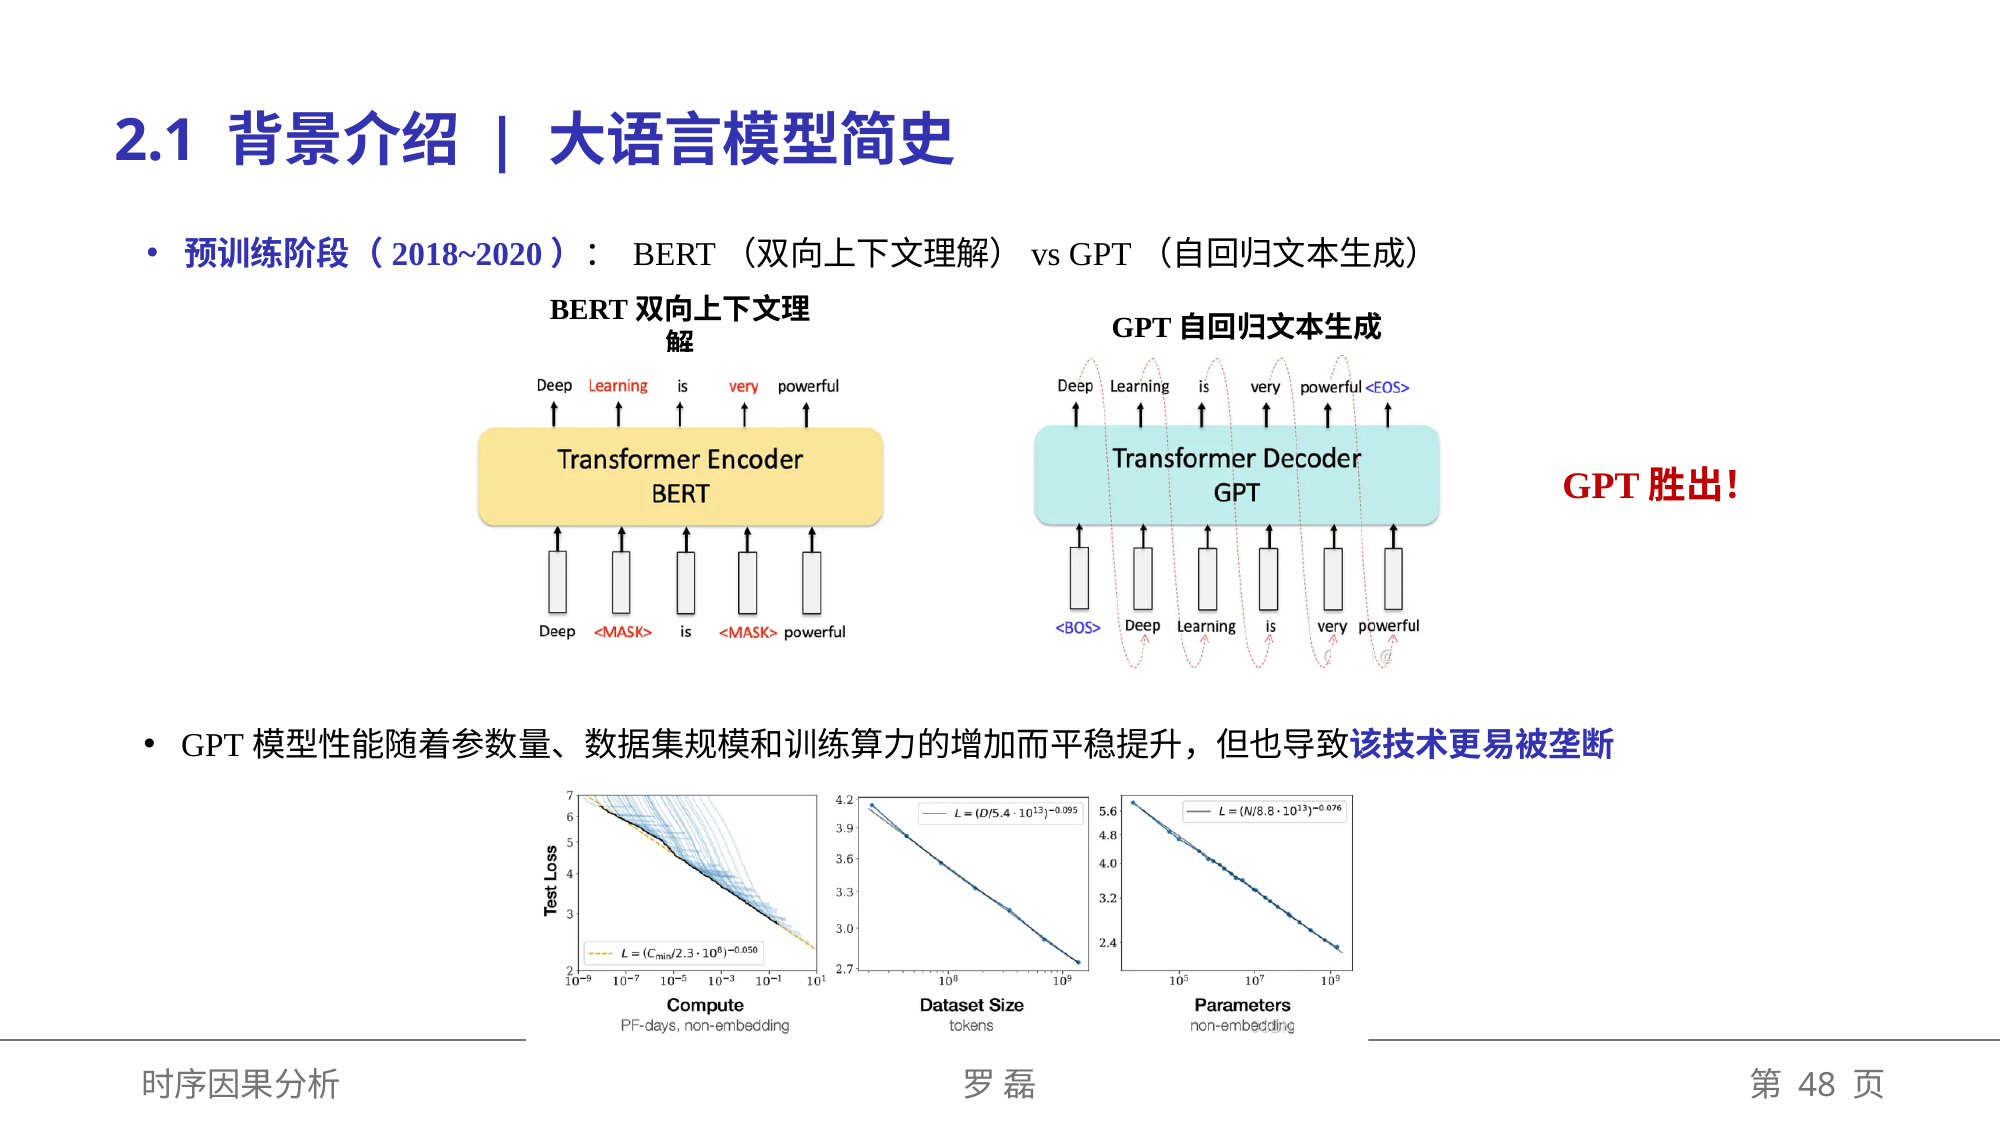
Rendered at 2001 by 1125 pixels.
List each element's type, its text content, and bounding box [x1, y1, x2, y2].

text_box GPT自回归文本生成 [1102, 306, 1393, 345]
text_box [461, 352, 1468, 677]
text_box BERT双向上下文理解 [535, 306, 826, 345]
text_box 2.1 背景介绍 | 大语言模型简史 [99, 94, 971, 180]
text_box 预训练阶段（2018~2020）： BERT（双向上下文理解）vs GPT（自回归文本生成） [131, 216, 1917, 584]
text_box GPT模型性能随着参数量、数据集规模和训练算力的增加而平稳提升，但也导致该技术更易被垄断 [128, 707, 1664, 786]
text_box GPT胜出！ [1547, 453, 1776, 514]
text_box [526, 774, 1369, 1043]
